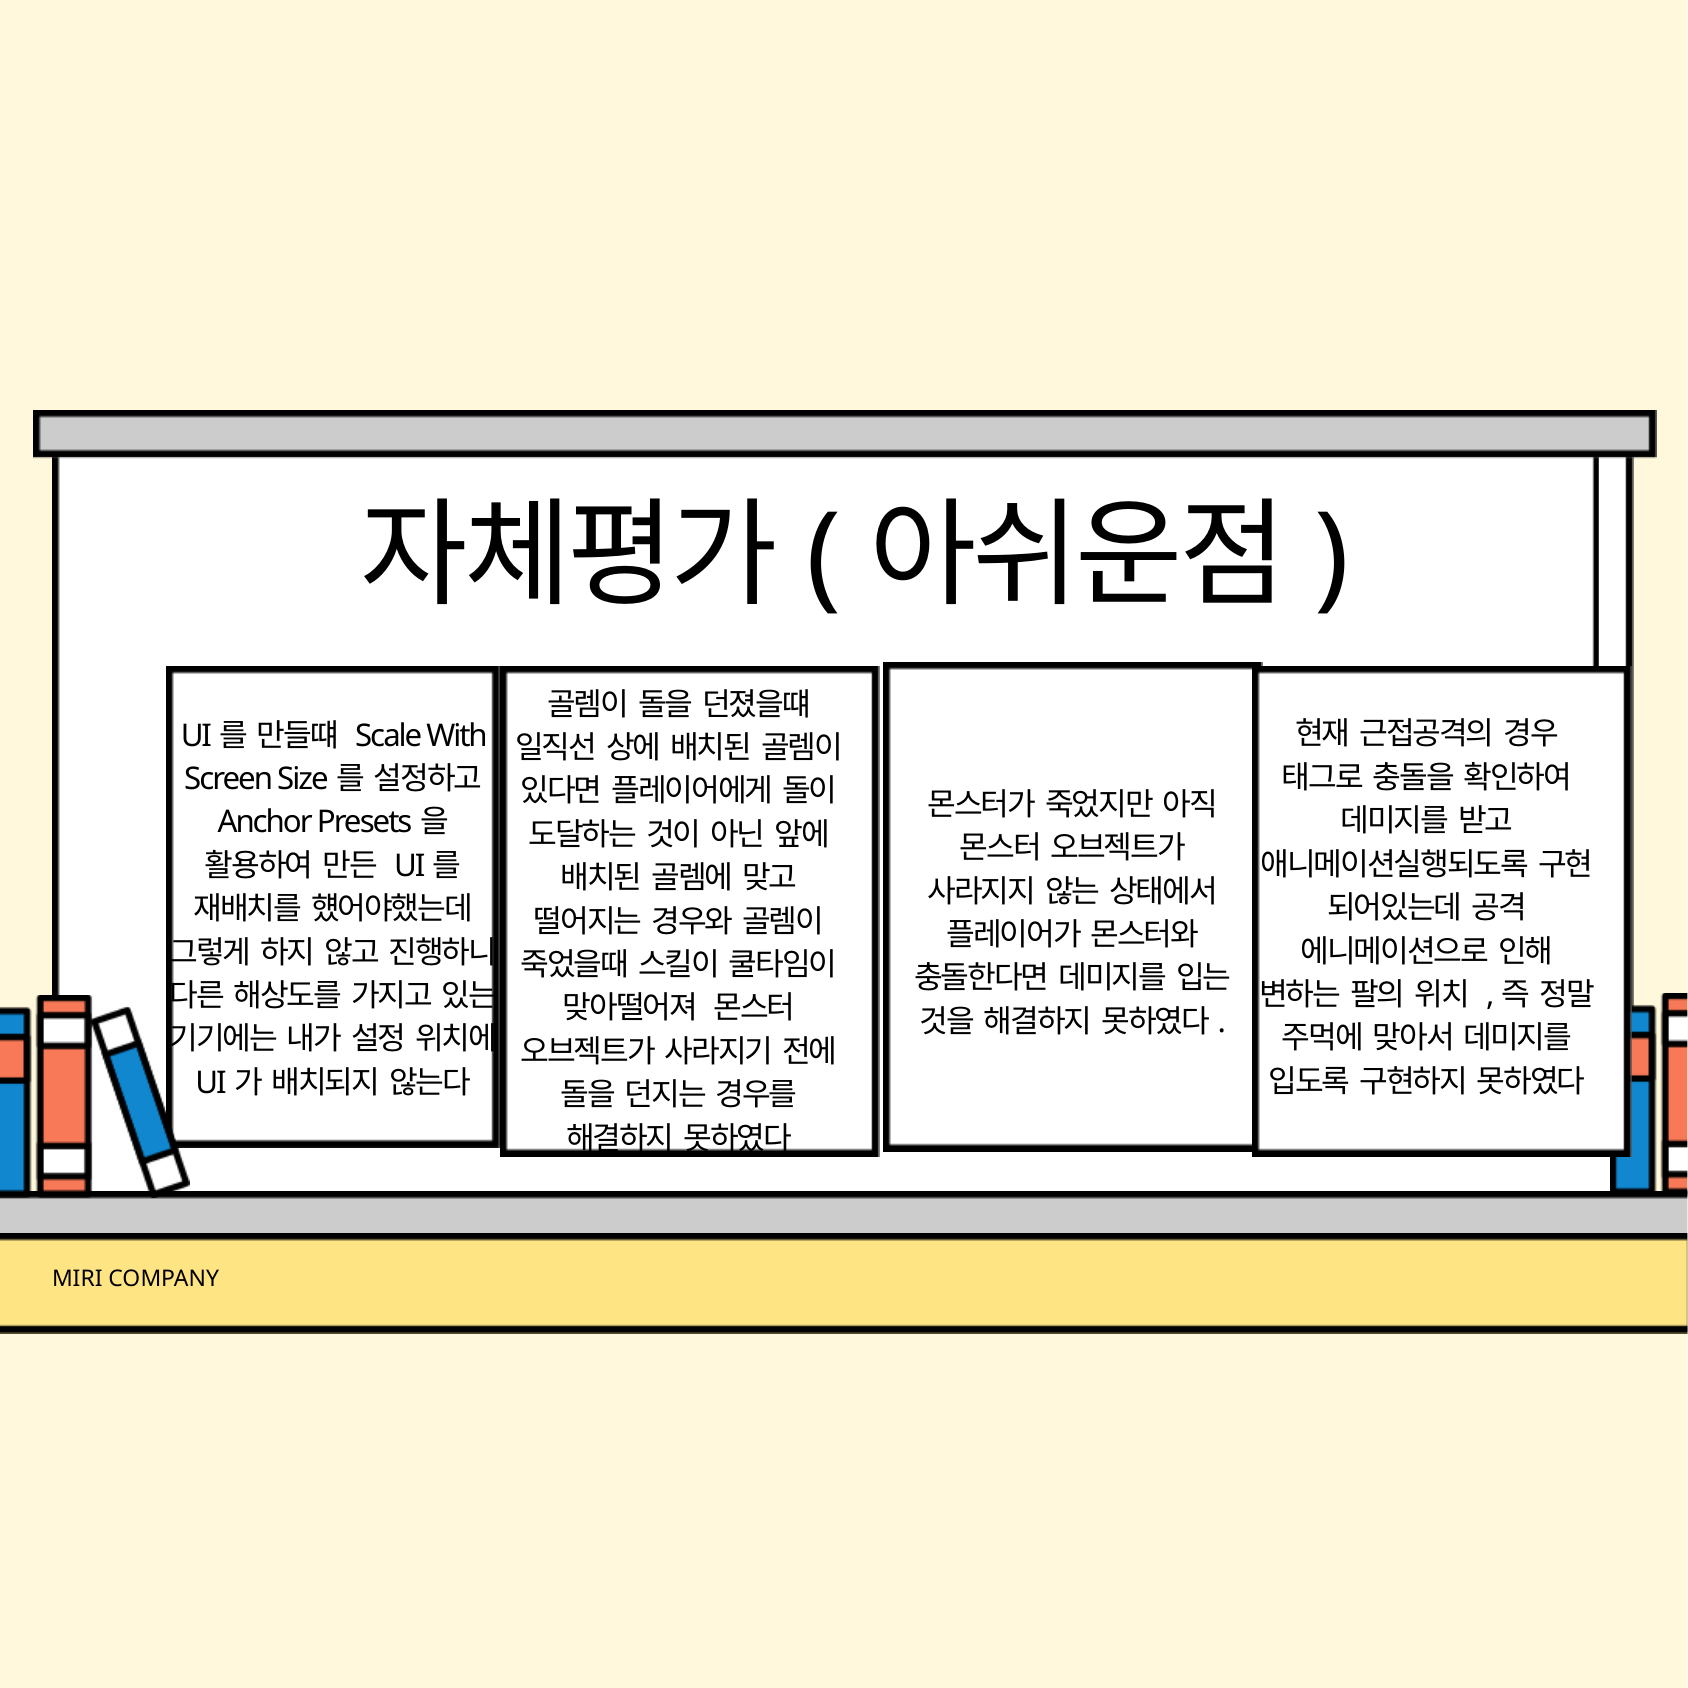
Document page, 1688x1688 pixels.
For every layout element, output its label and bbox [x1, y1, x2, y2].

picture [0, 410, 1688, 1334]
